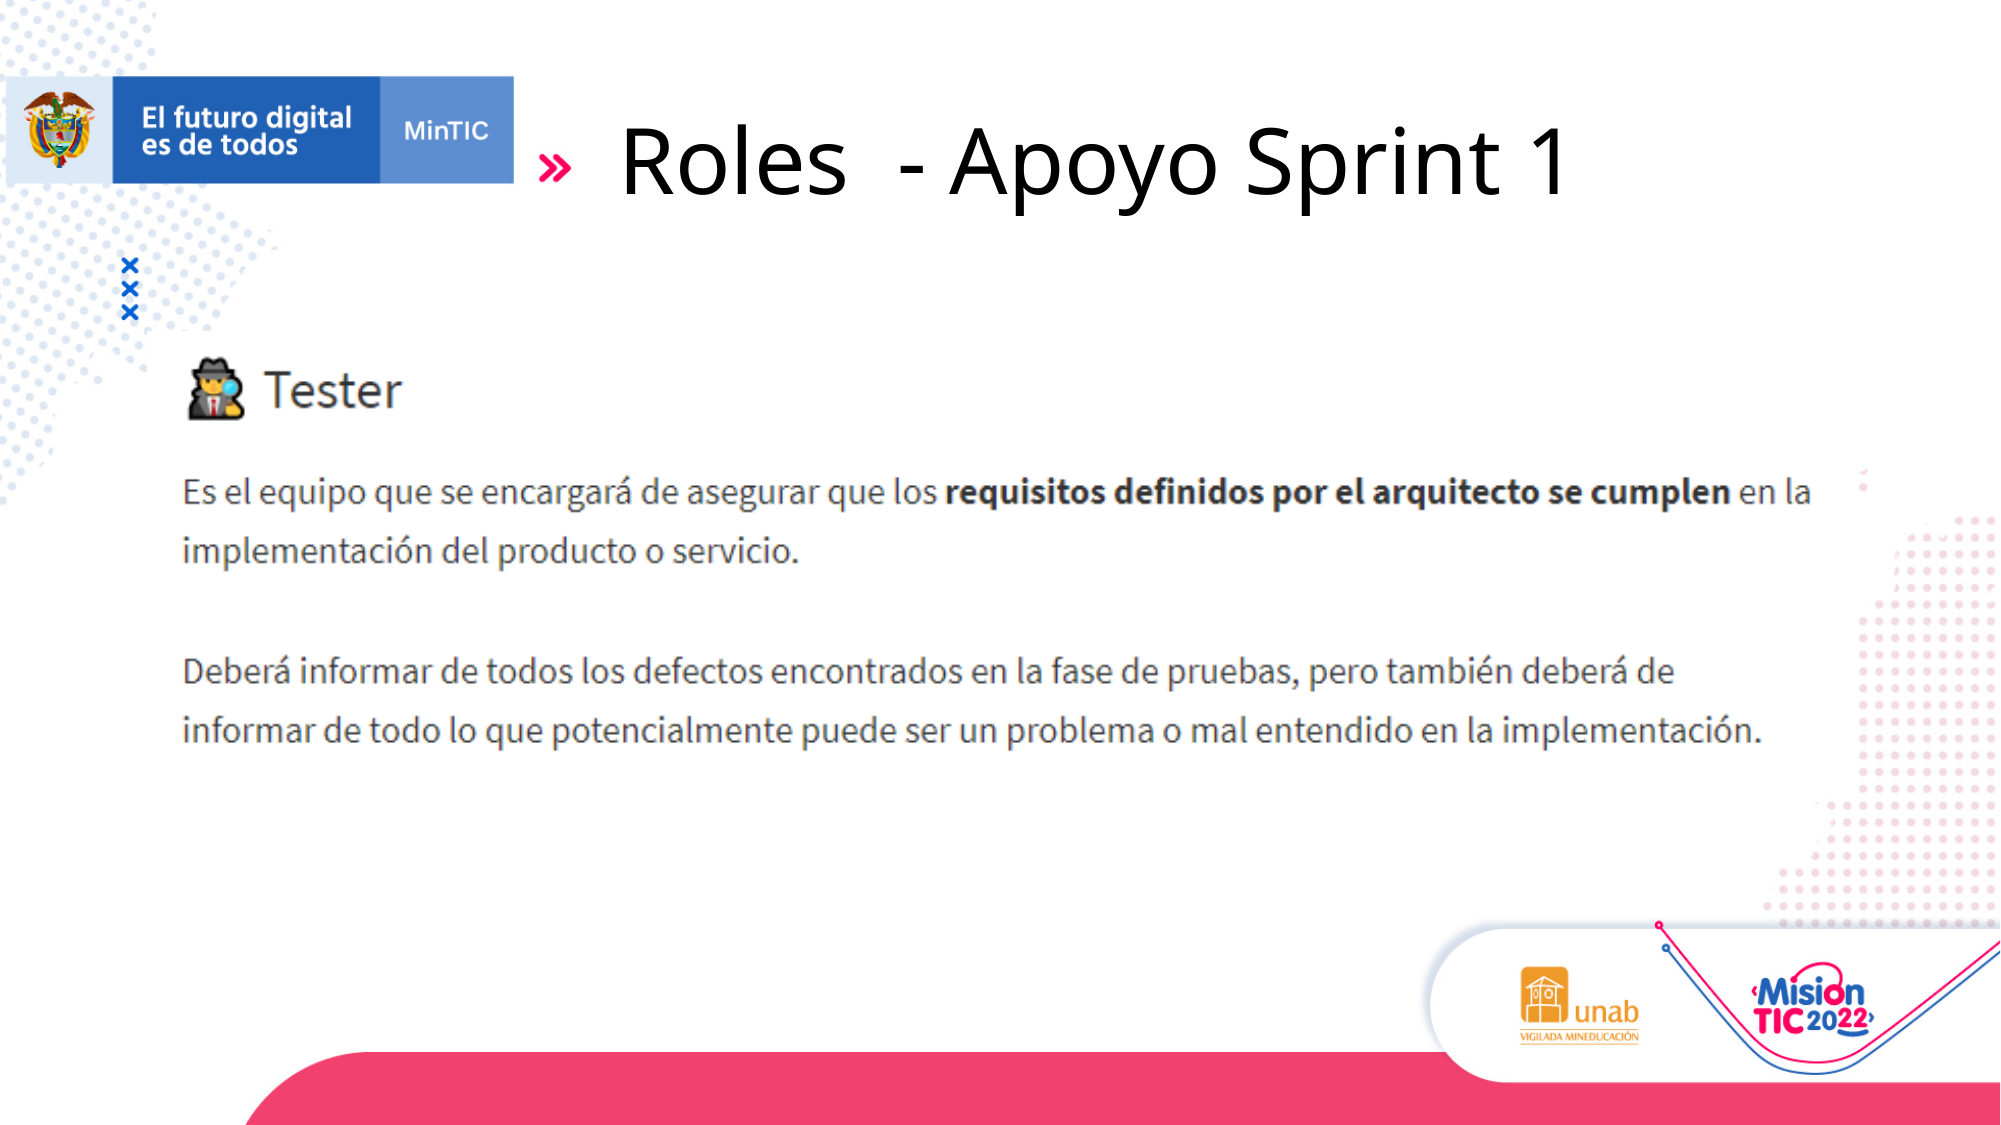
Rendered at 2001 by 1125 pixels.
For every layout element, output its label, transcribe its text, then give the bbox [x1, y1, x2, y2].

title Roles - Apoyo Sprint 1 [616, 61, 1609, 252]
picture [0, 0, 2001, 1125]
